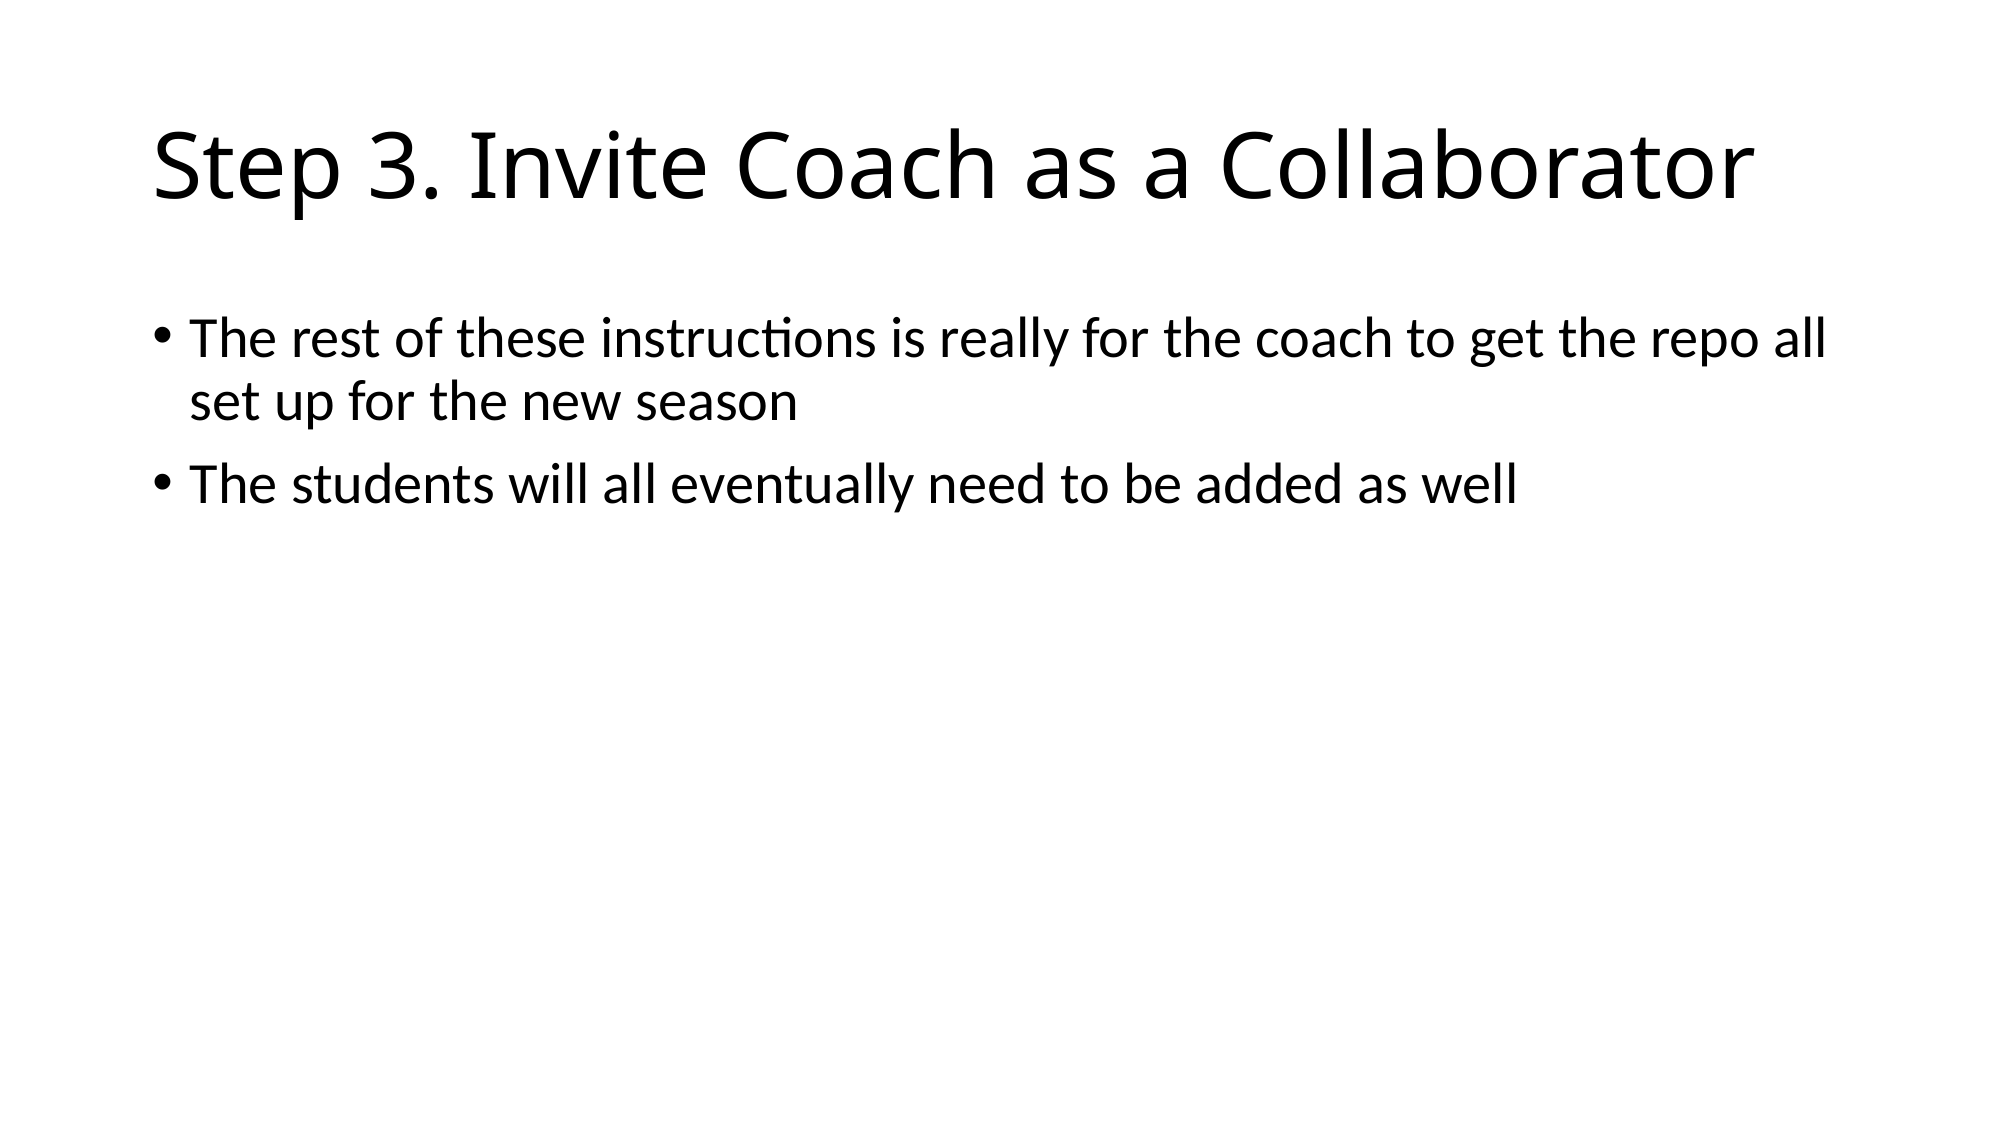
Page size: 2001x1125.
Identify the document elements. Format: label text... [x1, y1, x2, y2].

title Step 3. Invite Coach as a Collaborator [137, 59, 1863, 278]
list The rest of these instructions is really for the coach to get the repo all set up for the new season The students will all eventually need to be added as well [137, 299, 1863, 1014]
